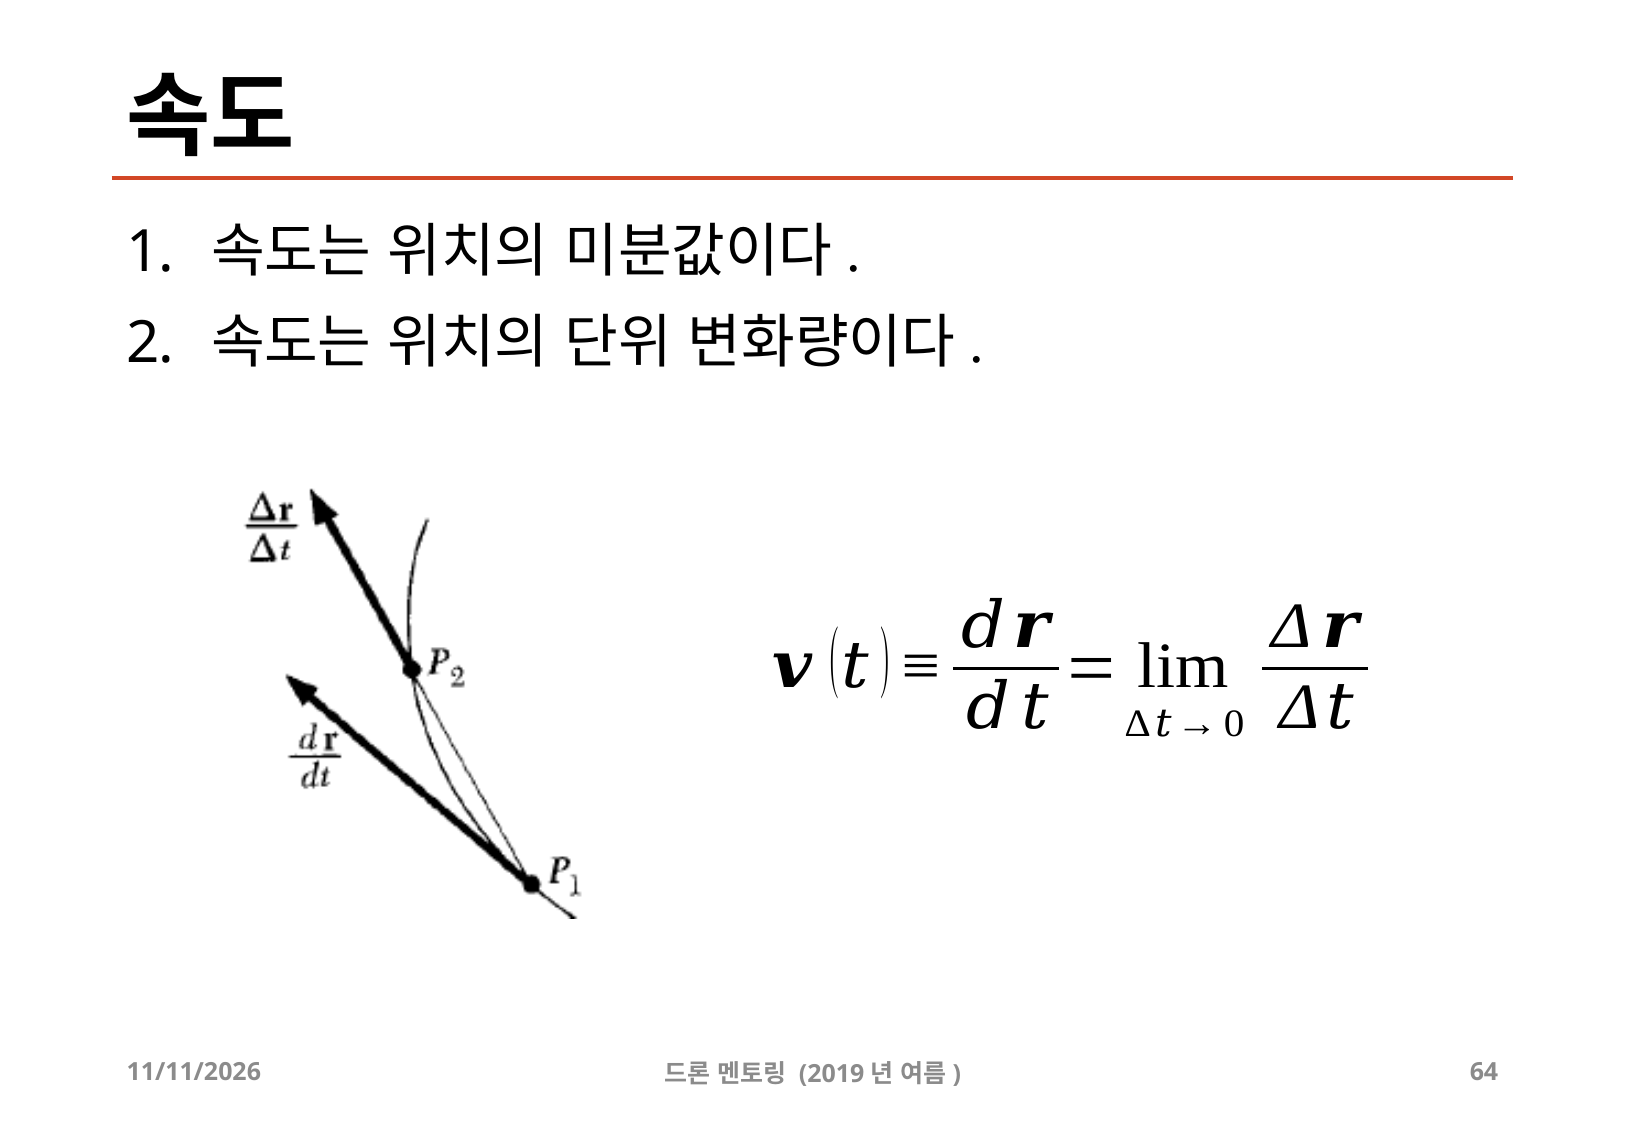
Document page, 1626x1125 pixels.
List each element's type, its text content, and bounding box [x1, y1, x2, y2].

footer 드론 멘토링 (2019년 여름) [538, 1042, 1087, 1103]
title 속도 [111, 59, 1514, 179]
picture [194, 481, 595, 919]
slide_number 64 [1433, 1042, 1514, 1103]
list 속도는 위치의 미분값이다. 속도는 위치의 단위 변화량이다. [111, 205, 1514, 406]
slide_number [111, 1042, 303, 1103]
